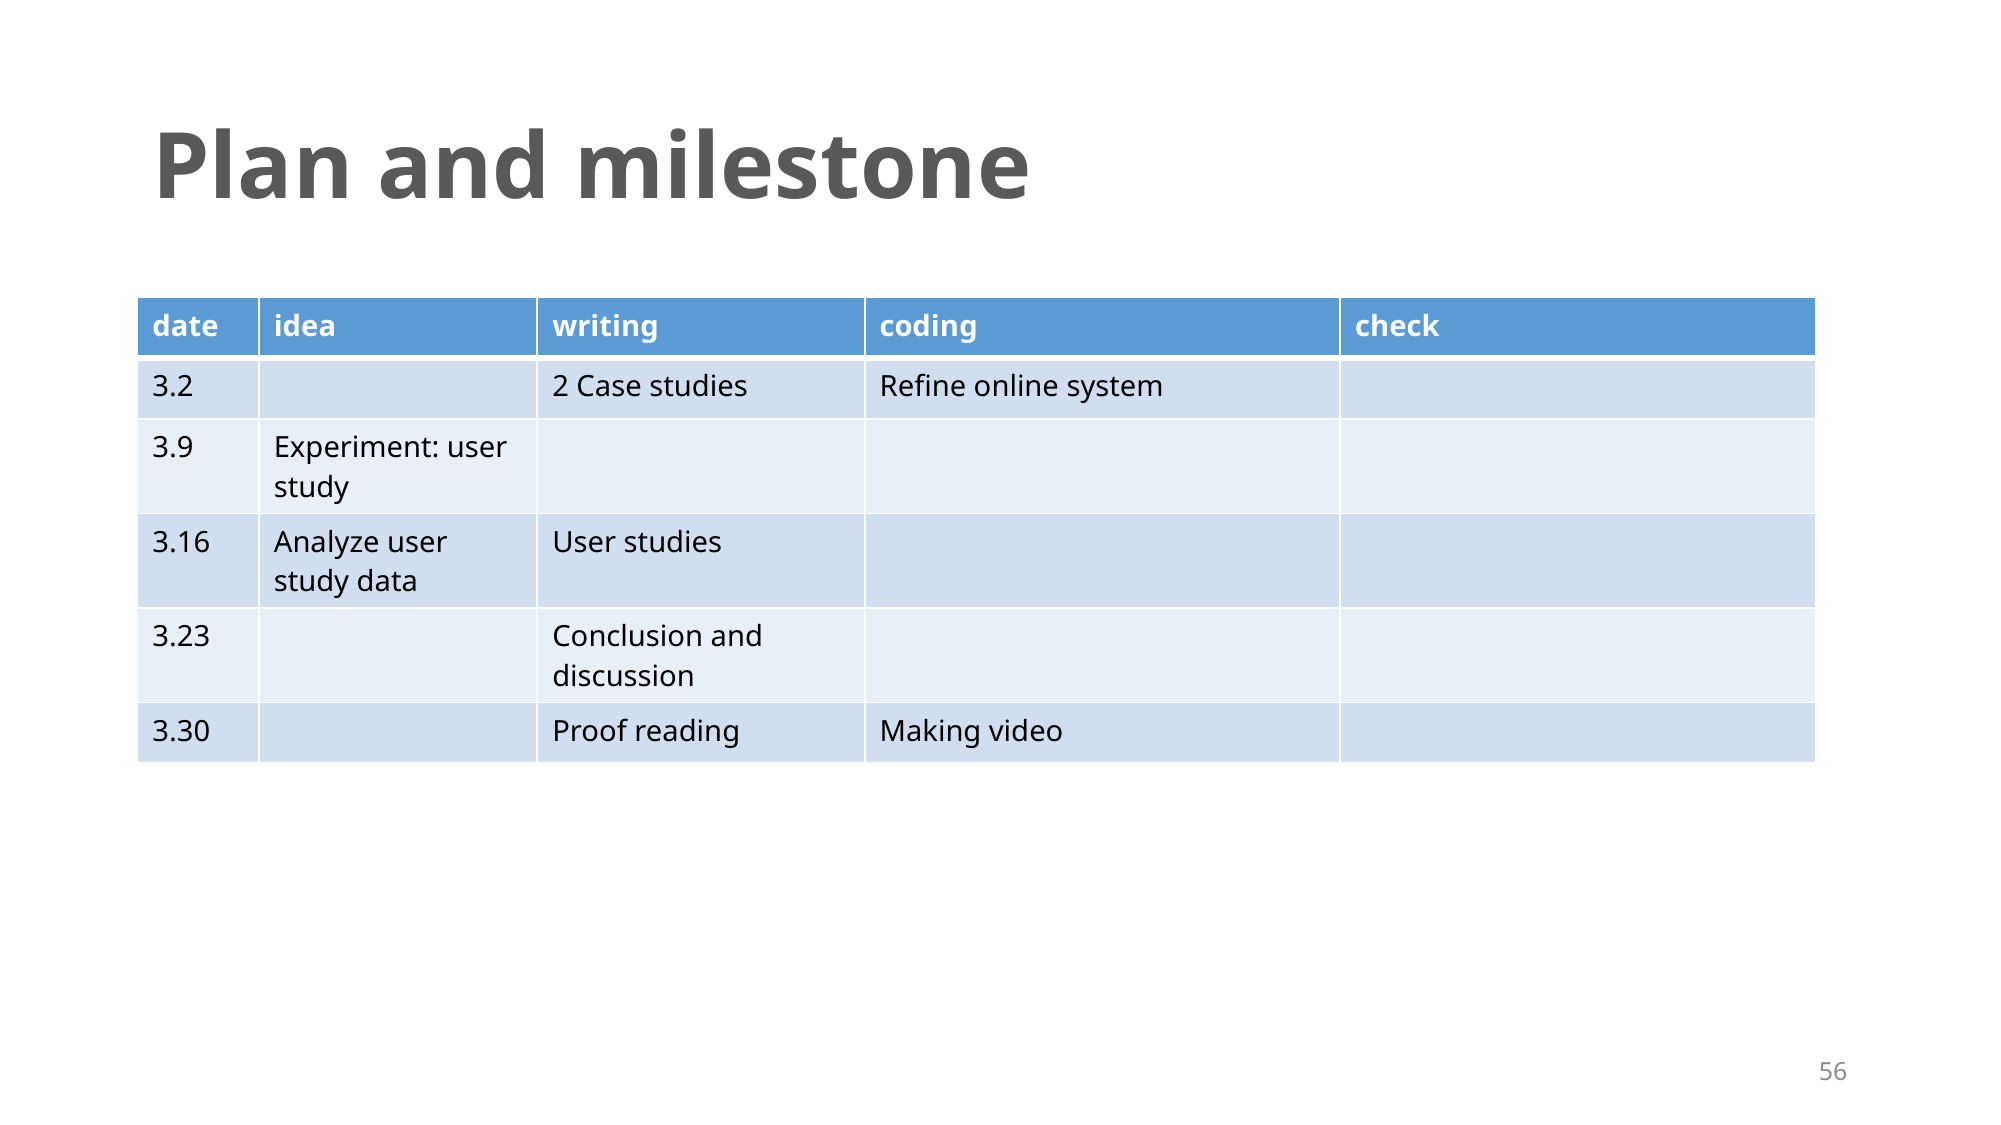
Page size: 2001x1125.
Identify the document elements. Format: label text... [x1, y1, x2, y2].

table_cell [866, 420, 1339, 513]
table_cell [260, 609, 536, 702]
table_cell [1341, 361, 1815, 418]
table_cell 3.23 [138, 609, 258, 702]
table_cell [260, 361, 536, 418]
table_cell 2 Case studies [538, 361, 864, 418]
table_cell Experiment: user study [260, 420, 536, 513]
table_cell [866, 609, 1339, 702]
table_cell [866, 514, 1339, 607]
slide_number 56 [1412, 1042, 1863, 1103]
table_cell 3.9 [138, 420, 258, 513]
table_cell [538, 420, 864, 513]
table_cell 3.2 [138, 361, 258, 418]
table_cell [1341, 420, 1815, 513]
table_header check [1341, 298, 1815, 355]
table_header coding [866, 298, 1339, 355]
table_cell Making video [866, 703, 1339, 762]
table_header idea [260, 298, 536, 355]
table_cell [1341, 514, 1815, 607]
table_cell Refine online system [866, 361, 1339, 418]
table_cell Proof reading [538, 703, 864, 762]
table_cell Conclusion and discussion [538, 609, 864, 702]
table_cell [260, 703, 536, 762]
table_cell User studies [538, 514, 864, 607]
table_cell Analyze user study data [260, 514, 536, 607]
table_cell 3.16 [138, 514, 258, 607]
table_header writing [538, 298, 864, 355]
table_cell 3.30 [138, 703, 258, 762]
table_cell [1341, 703, 1815, 762]
title Plan and milestone [137, 59, 1863, 278]
table_header date [138, 298, 258, 355]
table_cell [1341, 609, 1815, 702]
